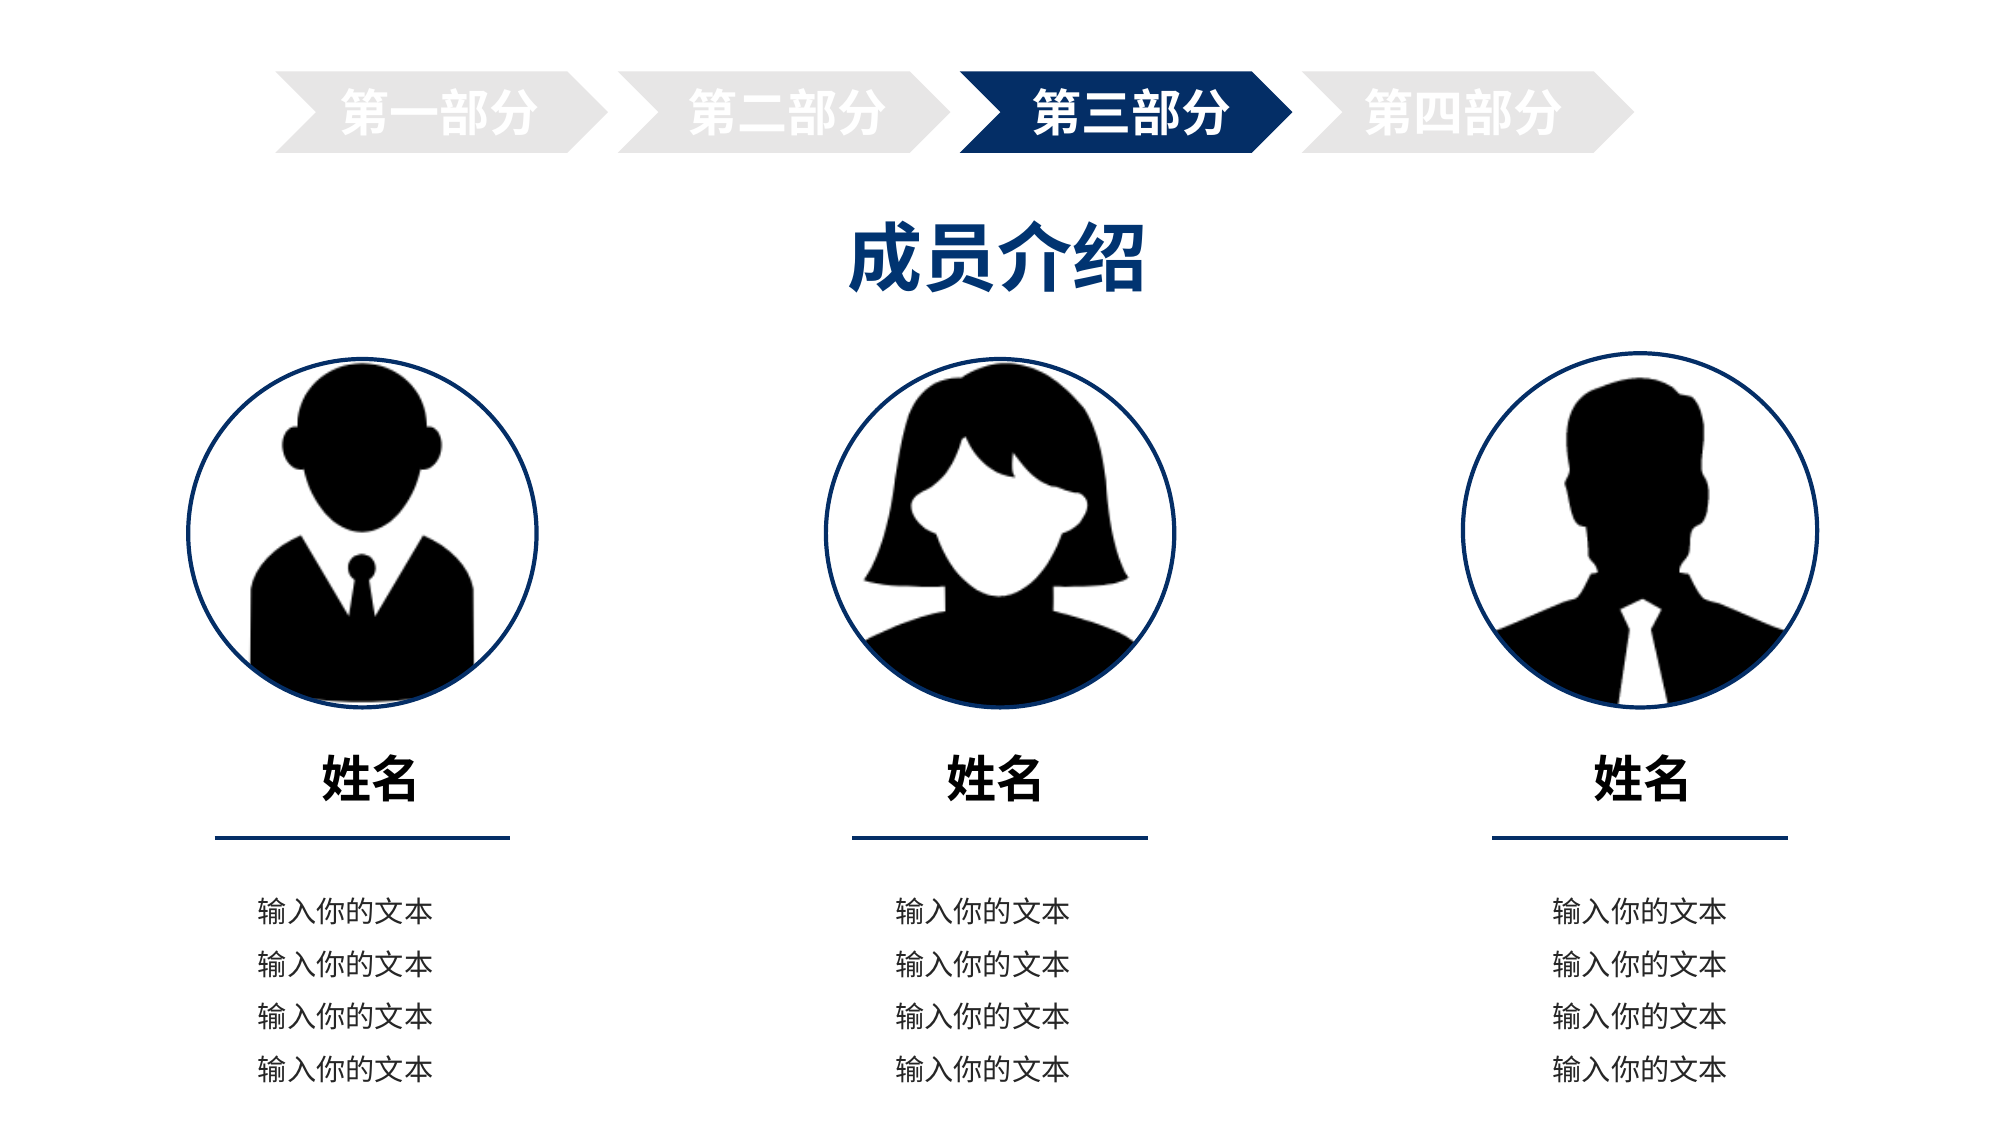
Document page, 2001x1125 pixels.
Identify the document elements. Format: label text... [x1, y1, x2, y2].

text_box [824, 357, 1176, 709]
text_box 输入你的文本 输入你的文本 输入你的文本 输入你的文本 [1537, 868, 1764, 1094]
text_box 输入你的文本 输入你的文本 输入你的文本 输入你的文本 [243, 868, 482, 1094]
text_box 成员介绍 [832, 202, 1168, 308]
text_box [187, 357, 538, 709]
text_box 姓名 [1578, 739, 1723, 815]
text_box 姓名 [931, 739, 1069, 815]
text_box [275, 71, 1635, 153]
text_box [1461, 352, 1819, 709]
text_box 输入你的文本 输入你的文本 输入你的文本 输入你的文本 [880, 868, 1120, 1094]
text_box 姓名 [307, 739, 459, 815]
